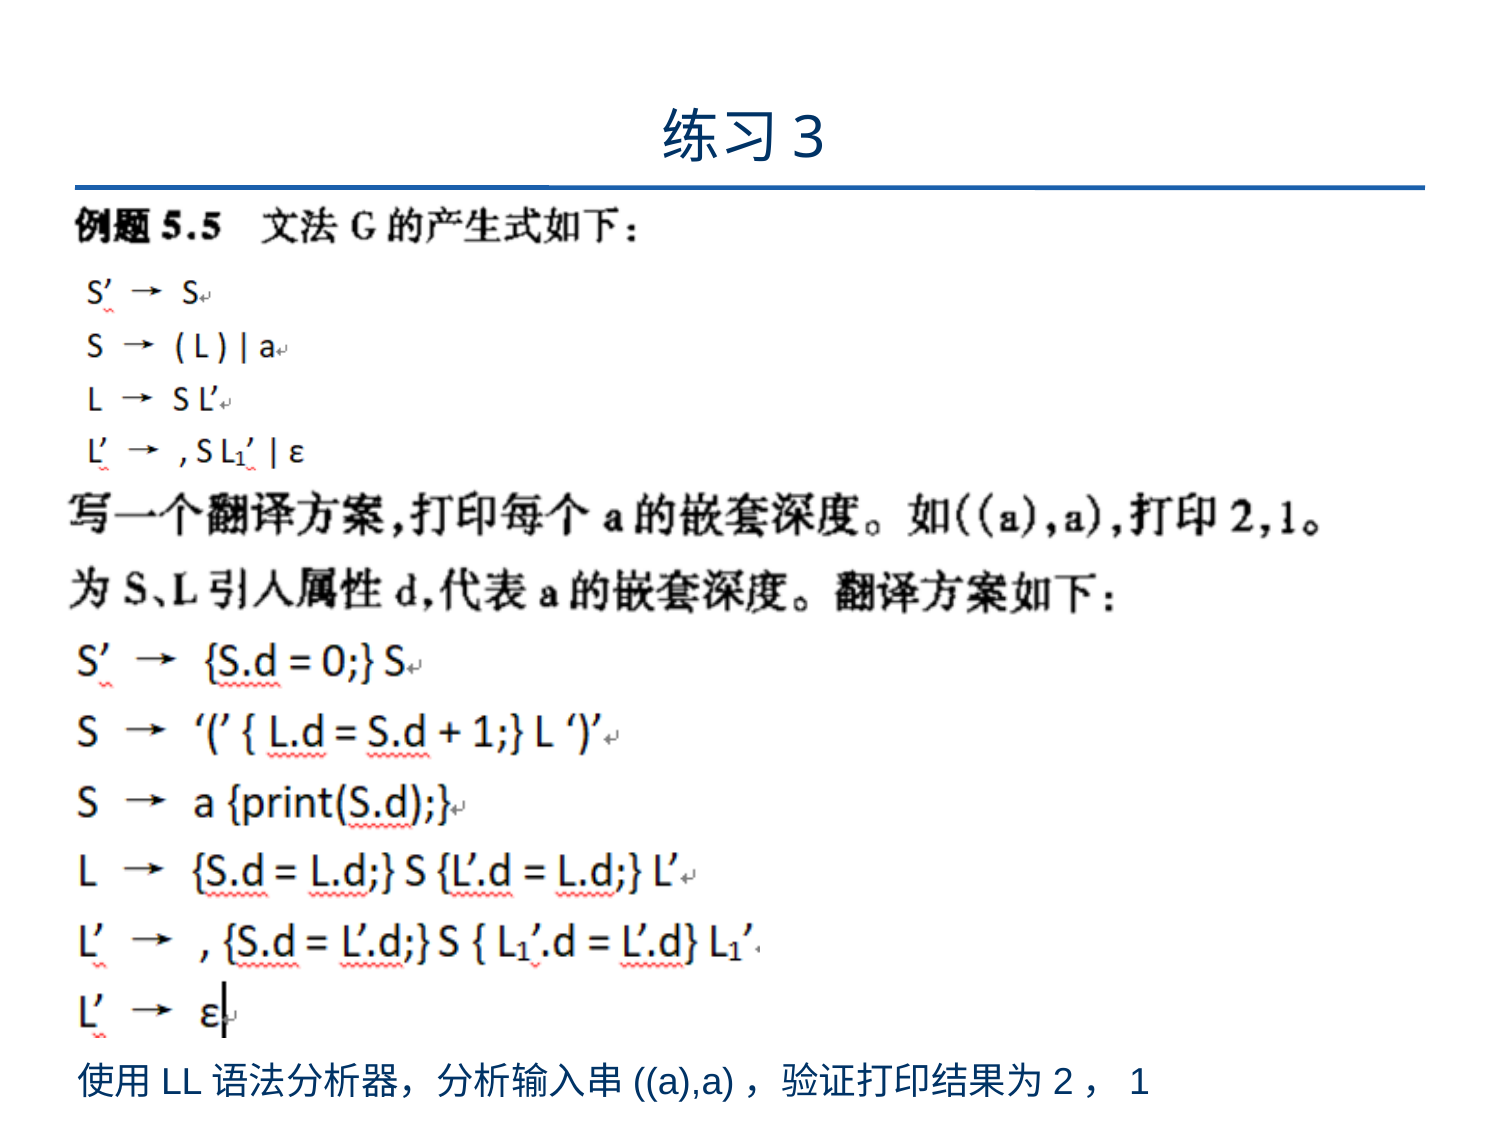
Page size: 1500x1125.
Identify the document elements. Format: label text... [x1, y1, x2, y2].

text_box 使用LL语法分析器，分析输入串((a),a)，验证打印结果为2，1 [62, 1049, 1375, 1110]
title 练习3 [137, 87, 1351, 181]
picture [62, 562, 1131, 1038]
picture [62, 485, 1338, 557]
picture [62, 199, 659, 480]
